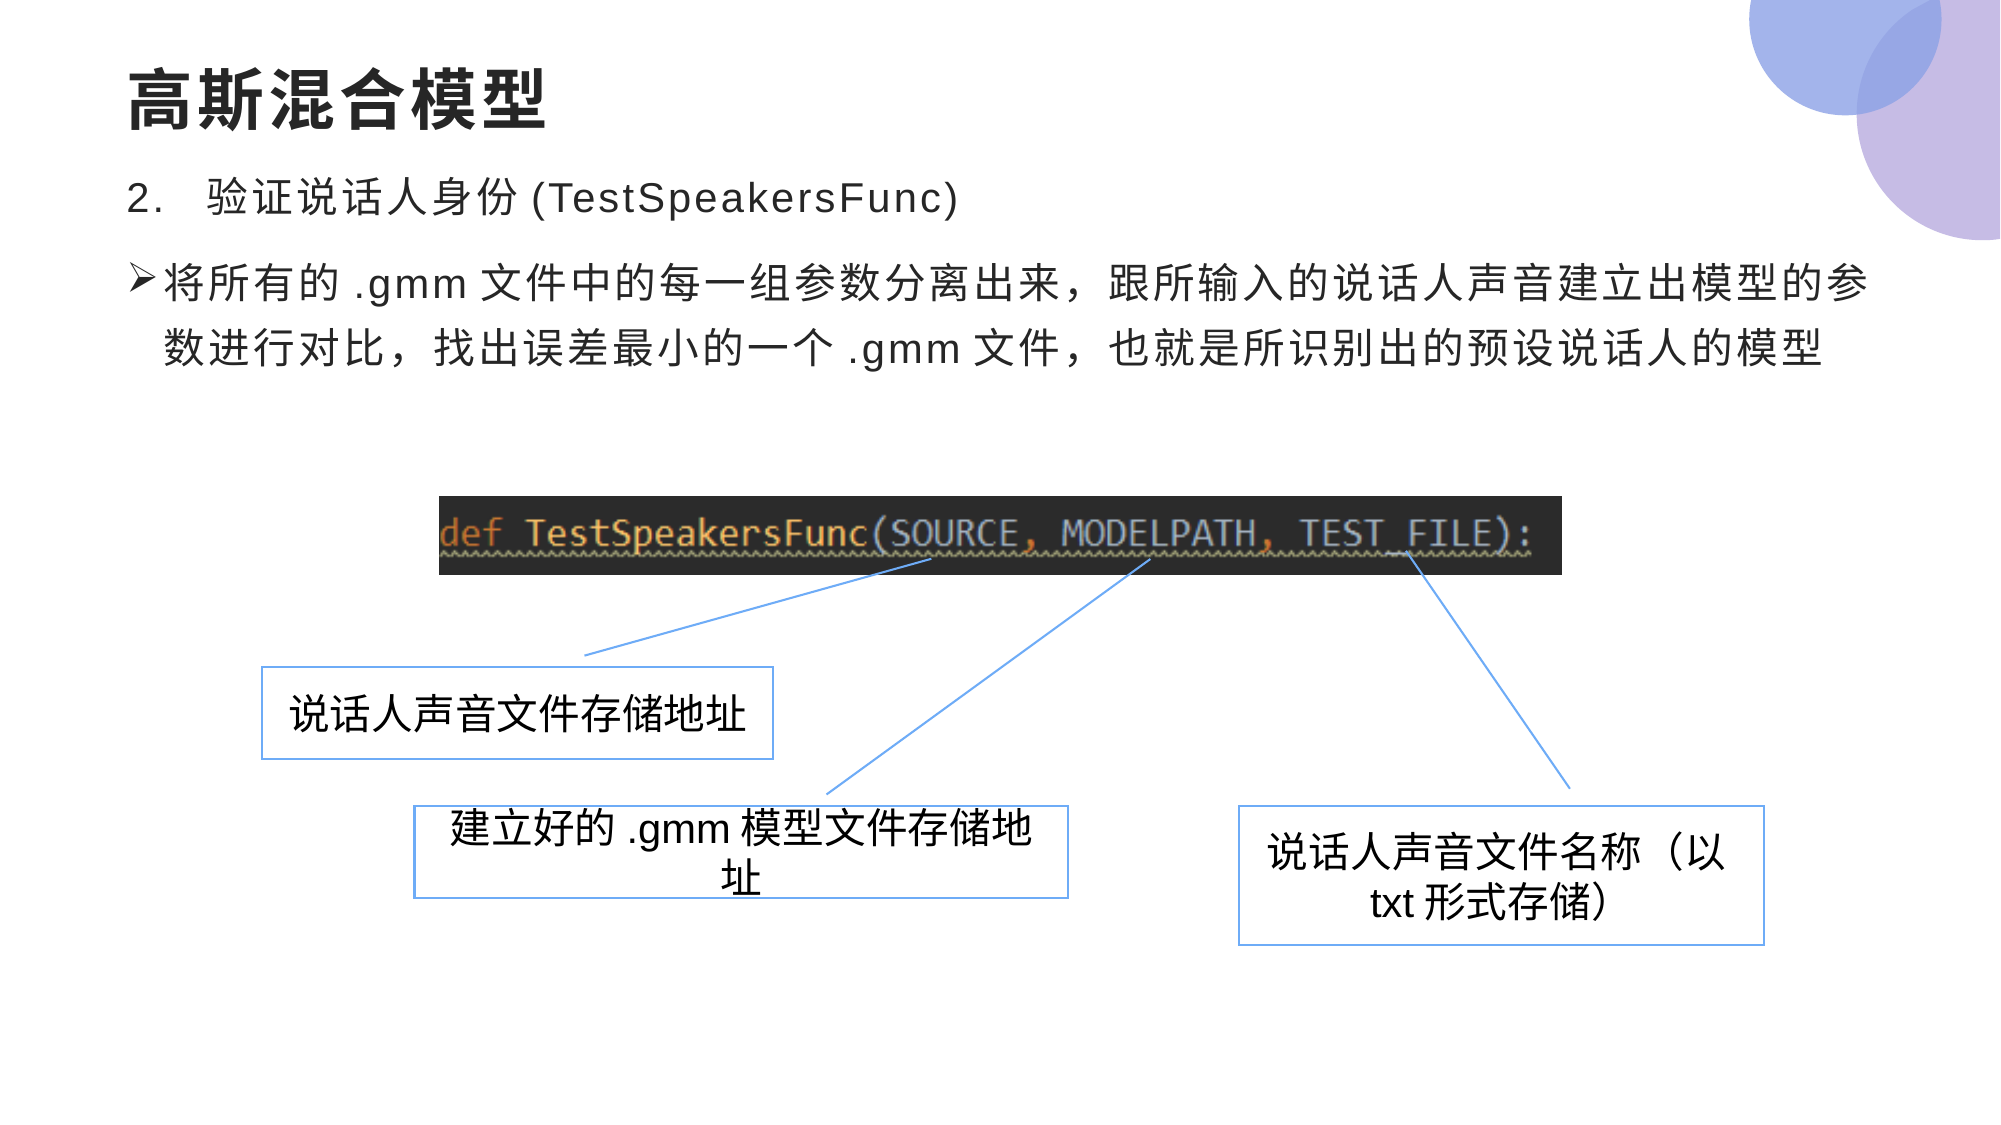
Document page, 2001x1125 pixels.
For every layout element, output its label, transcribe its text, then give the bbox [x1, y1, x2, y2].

text_box 说话人声音文件存储地址 [261, 666, 774, 760]
text_box 建立好的.gmm模型文件存储地址 [413, 805, 1069, 899]
text_box 建立好的.gmm模型文件存储地址 [825, 575, 1131, 796]
title 高斯混合模型 [109, 51, 1891, 125]
text_box 说话人声音文件名称（以txt形式存储） [1421, 575, 1571, 790]
text_box 说话人声音文件存储地址 [584, 575, 878, 657]
picture [439, 496, 1562, 575]
text_box 说话人声音文件名称（以txt形式存储） [1238, 805, 1765, 946]
list 2. 验证说话人身份(TestSpeakersFunc) 将所有的.gmm文件中的每一组参数分离出来，跟所输入的说话人声音建立出模型的参数进行对比，找出误差最小的一个.gmm文件，也就是所识别出的预设说话人的模型 [109, 155, 1891, 1041]
